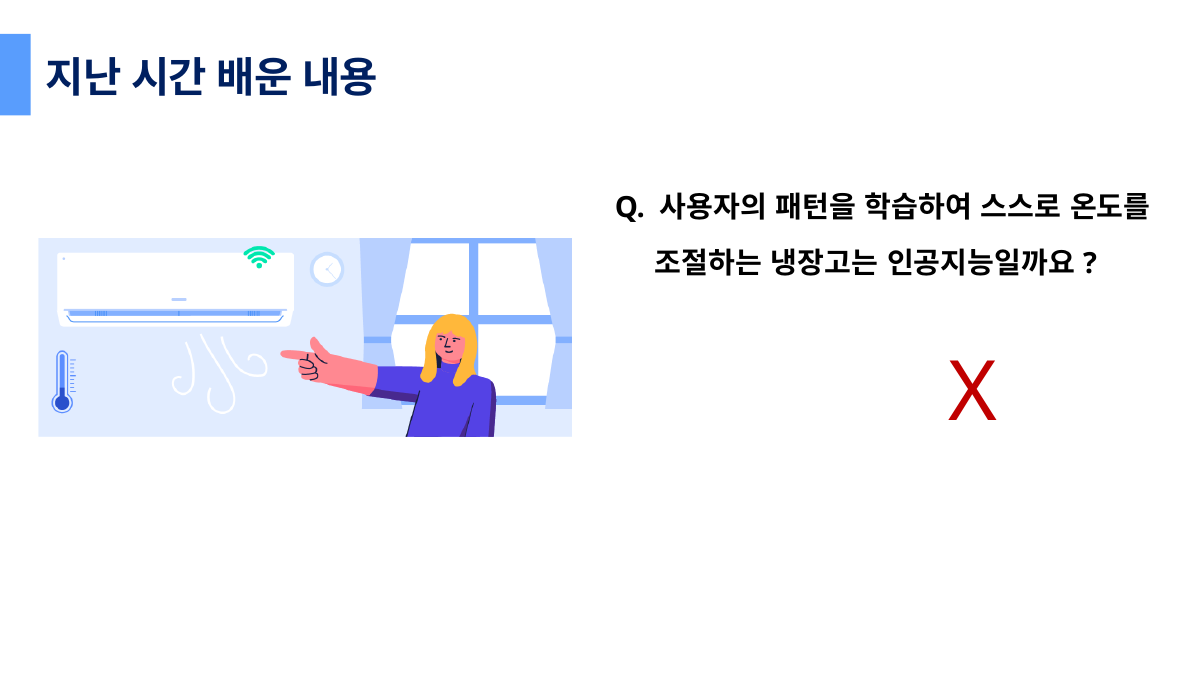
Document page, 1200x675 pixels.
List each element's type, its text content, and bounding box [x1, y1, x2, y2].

text_box 지난 시간 배운 내용 [30, 43, 712, 109]
picture [38, 238, 572, 437]
text_box X [934, 329, 1013, 445]
text_box Q. 사용자의 패턴을 학습하여 스스로 온도를 조절하는 냉장고는 인공지능일까요? [600, 160, 1200, 287]
text_box [0, 33, 32, 116]
